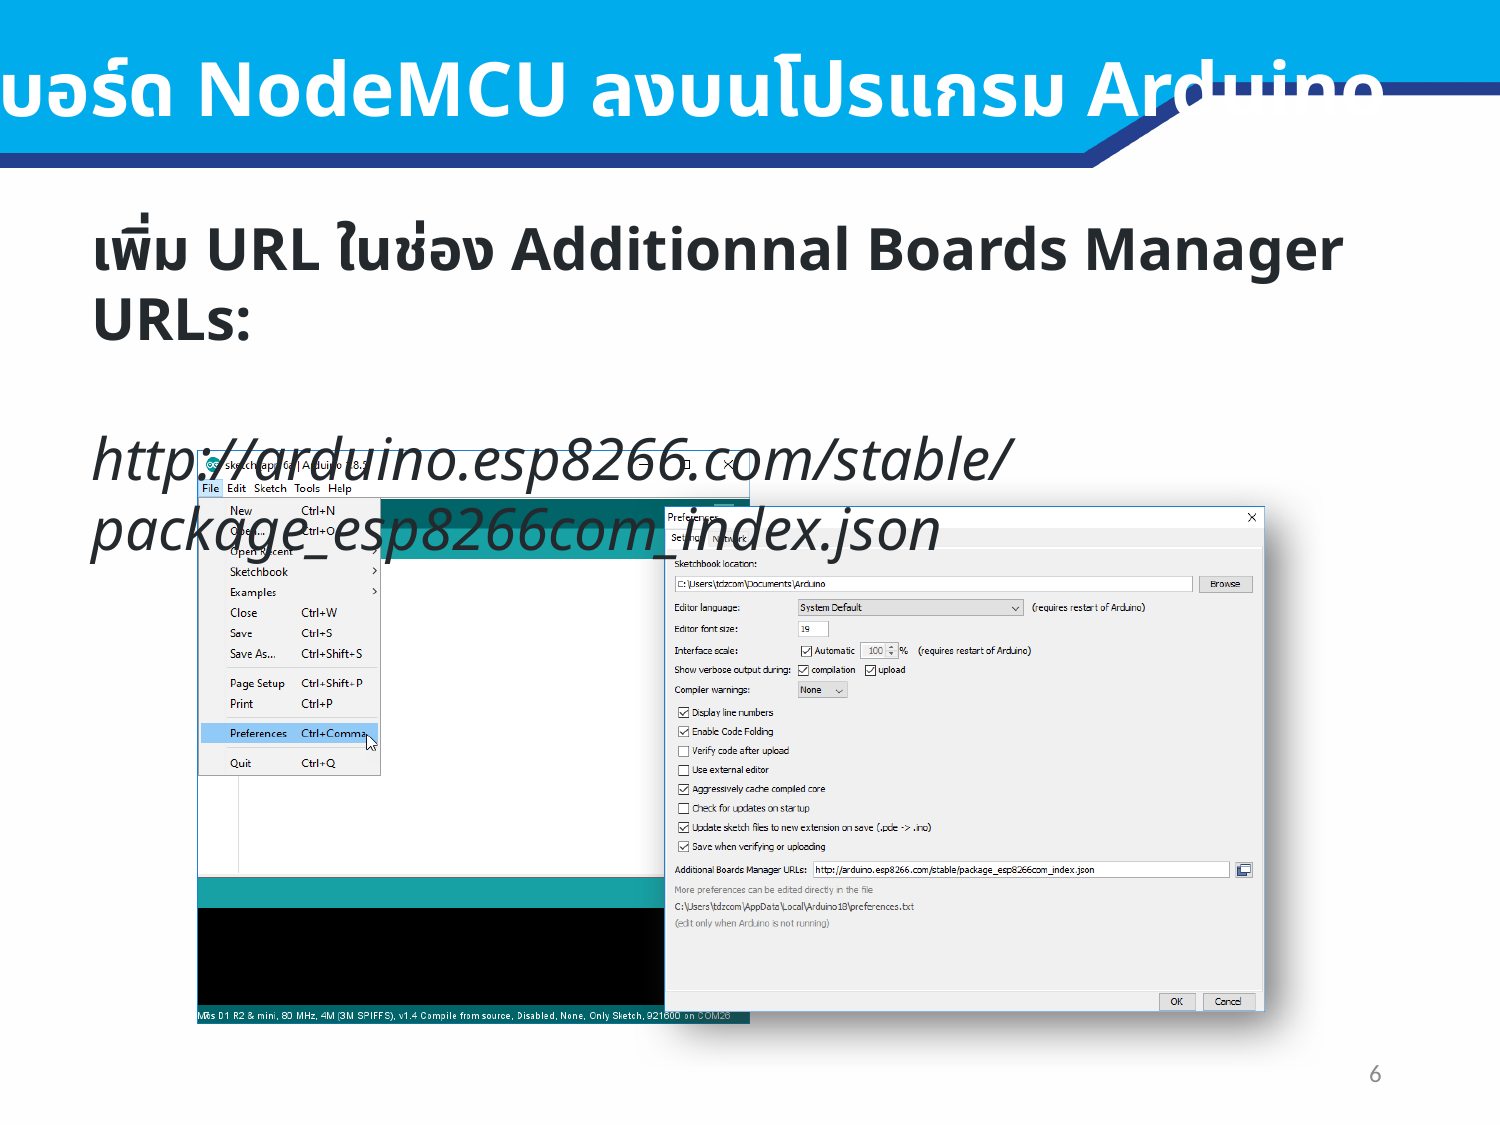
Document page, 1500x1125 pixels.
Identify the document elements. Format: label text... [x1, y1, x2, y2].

text_box ติดตั้งบอร์ด NodeMCU ลงบนโปรแกรม Arduino [0, 33, 1422, 139]
text_box เพิ่ม URL ในช่อง Additionnal Boards Manager URLs: http://arduino.esp8266.com/stable/package_esp8266com_index.json [76, 204, 1464, 570]
slide_number 6 [1059, 1042, 1397, 1103]
picture [0, 83, 1500, 1125]
